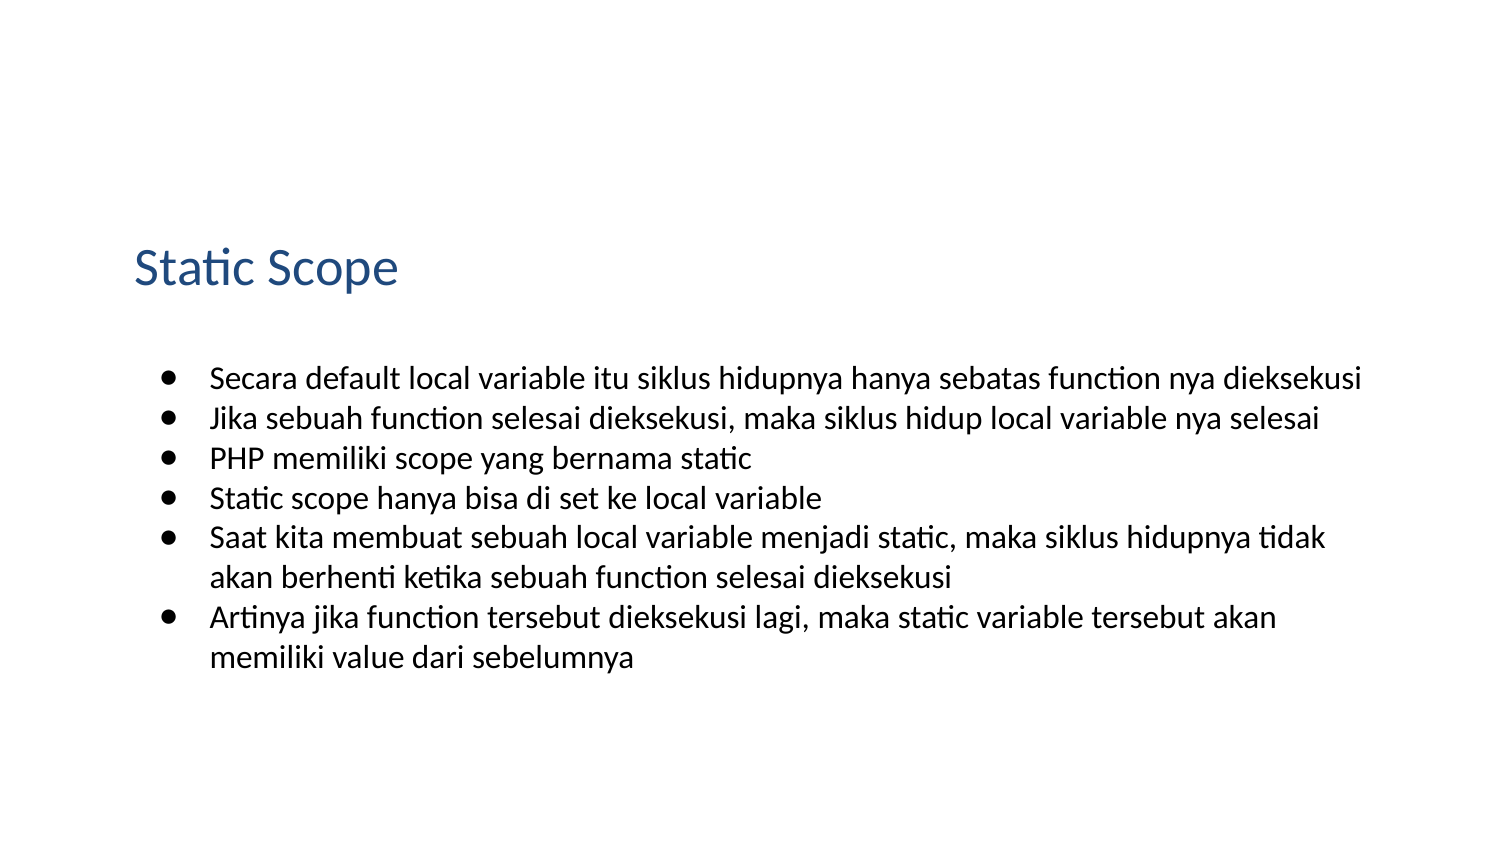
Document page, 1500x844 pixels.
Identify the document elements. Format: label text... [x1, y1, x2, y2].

list Secara default local variable itu siklus hidupnya hanya sebatas function nya dieksekusi Jika sebuah function selesai dieksekusi, maka siklus hidup local variable nya selesai PHP memiliki scope yang bernama static Static scope hanya bisa di set ke local variable Saat kita membuat sebuah local variable menjadi static, maka siklus hidupnya tidak akan berhenti ketika sebuah function selesai dieksekusi Artinya jika function tersebut dieksekusi lagi, maka static variable tersebut akan memiliki value dari sebelumnya [119, 341, 1381, 712]
title Static Scope [119, 216, 1381, 305]
